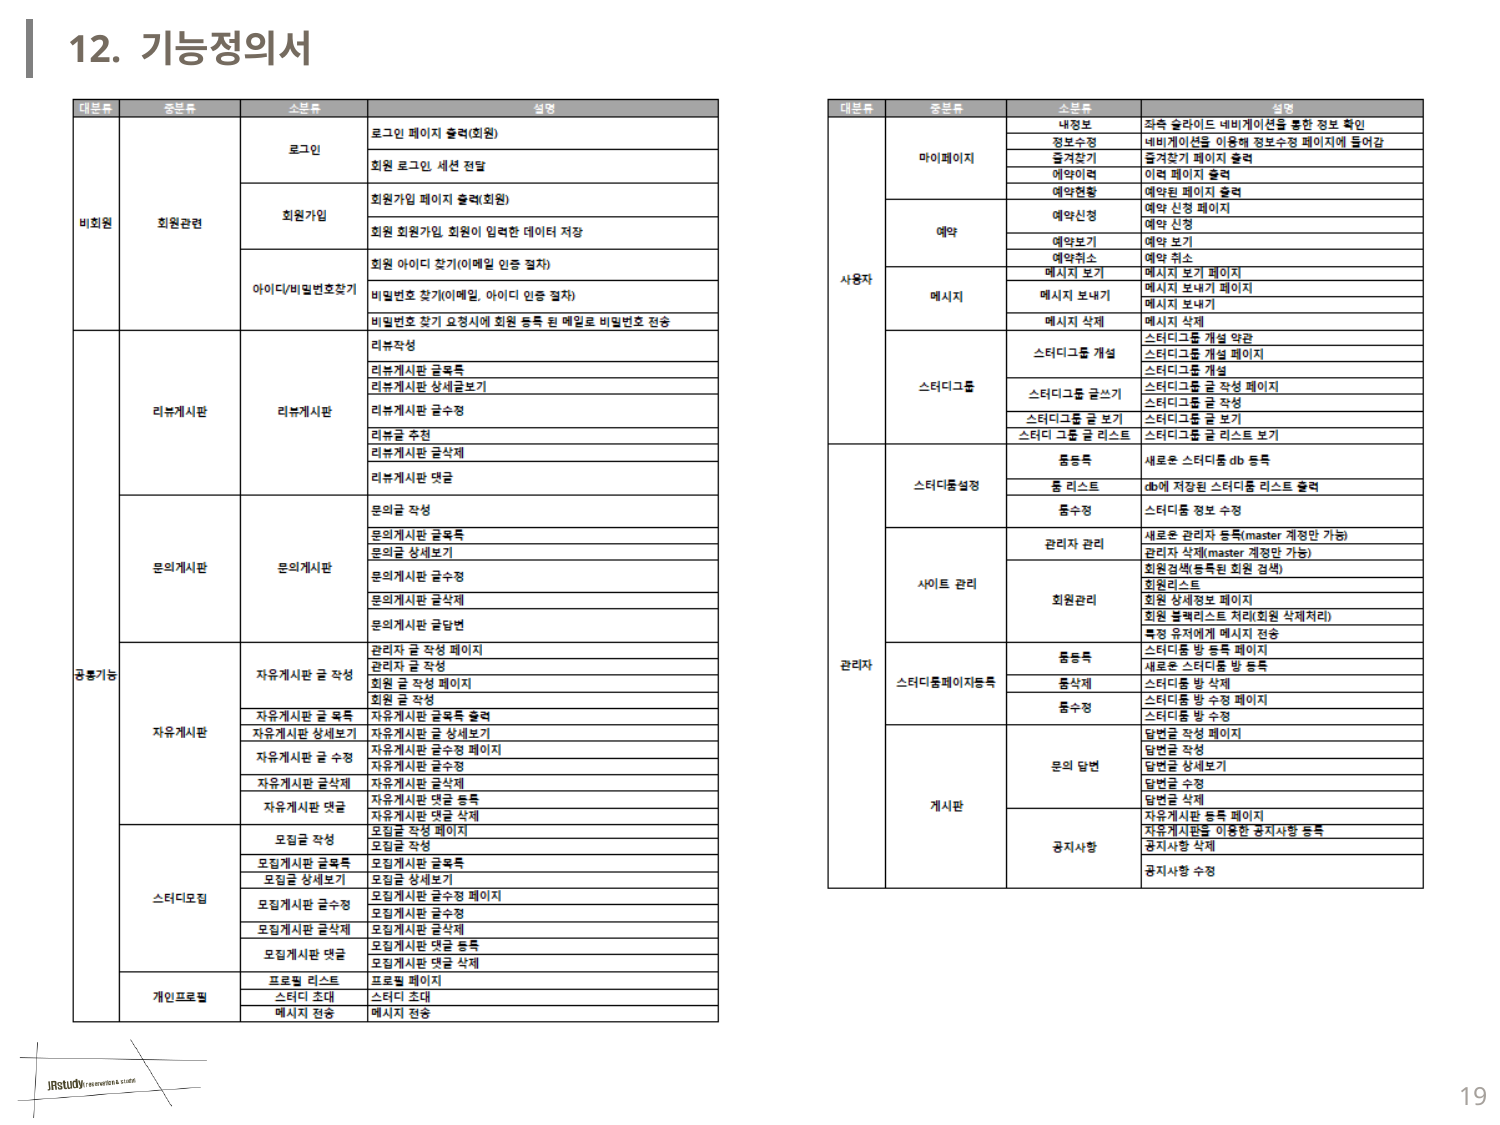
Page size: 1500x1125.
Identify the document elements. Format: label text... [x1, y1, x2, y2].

text_box 12. 기능정의서 [53, 17, 1471, 78]
slide_number 19 [1152, 1067, 1500, 1125]
picture [64, 89, 1439, 1036]
picture [17, 1039, 207, 1118]
